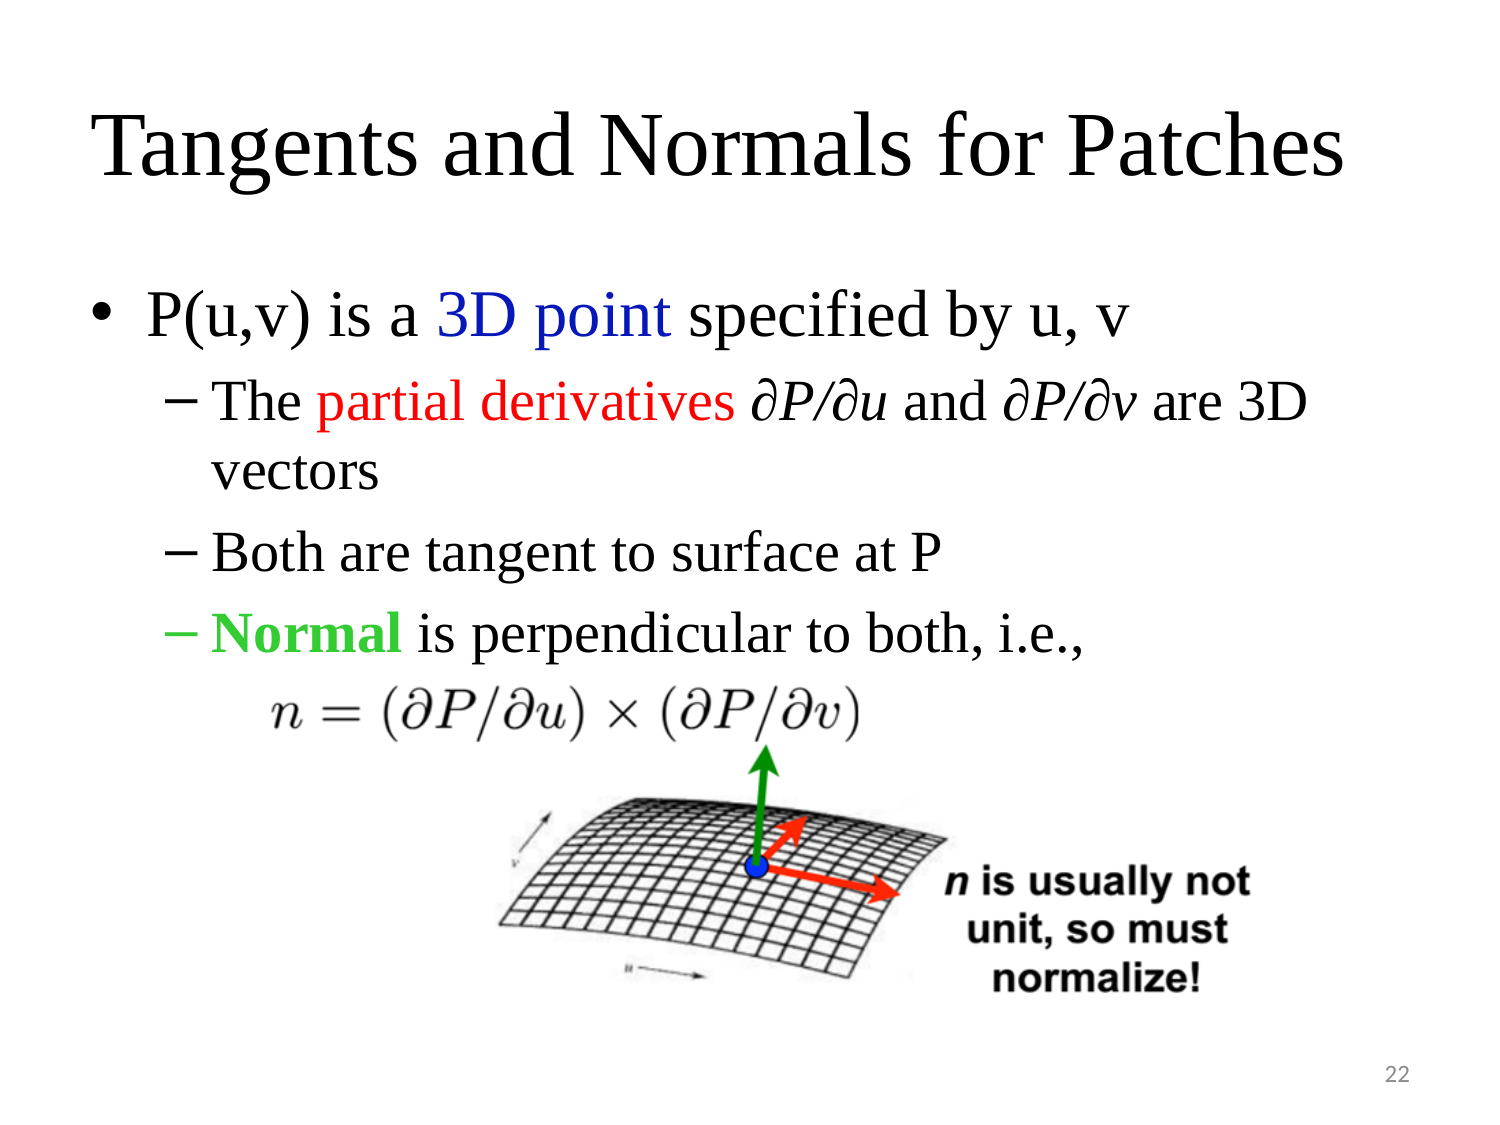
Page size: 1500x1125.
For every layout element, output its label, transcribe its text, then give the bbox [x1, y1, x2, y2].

slide_number 22 [1074, 1042, 1425, 1103]
title Tangents and Normals for Patches [75, 45, 1425, 233]
picture [269, 679, 1266, 1004]
list P(u,v) is a 3D point specified by u, v The partial derivatives ∂P/∂u and ∂P/∂v are 3D vectors Both are tangent to surface at P Normal is perpendicular to both, i.e., [75, 262, 1425, 1005]
